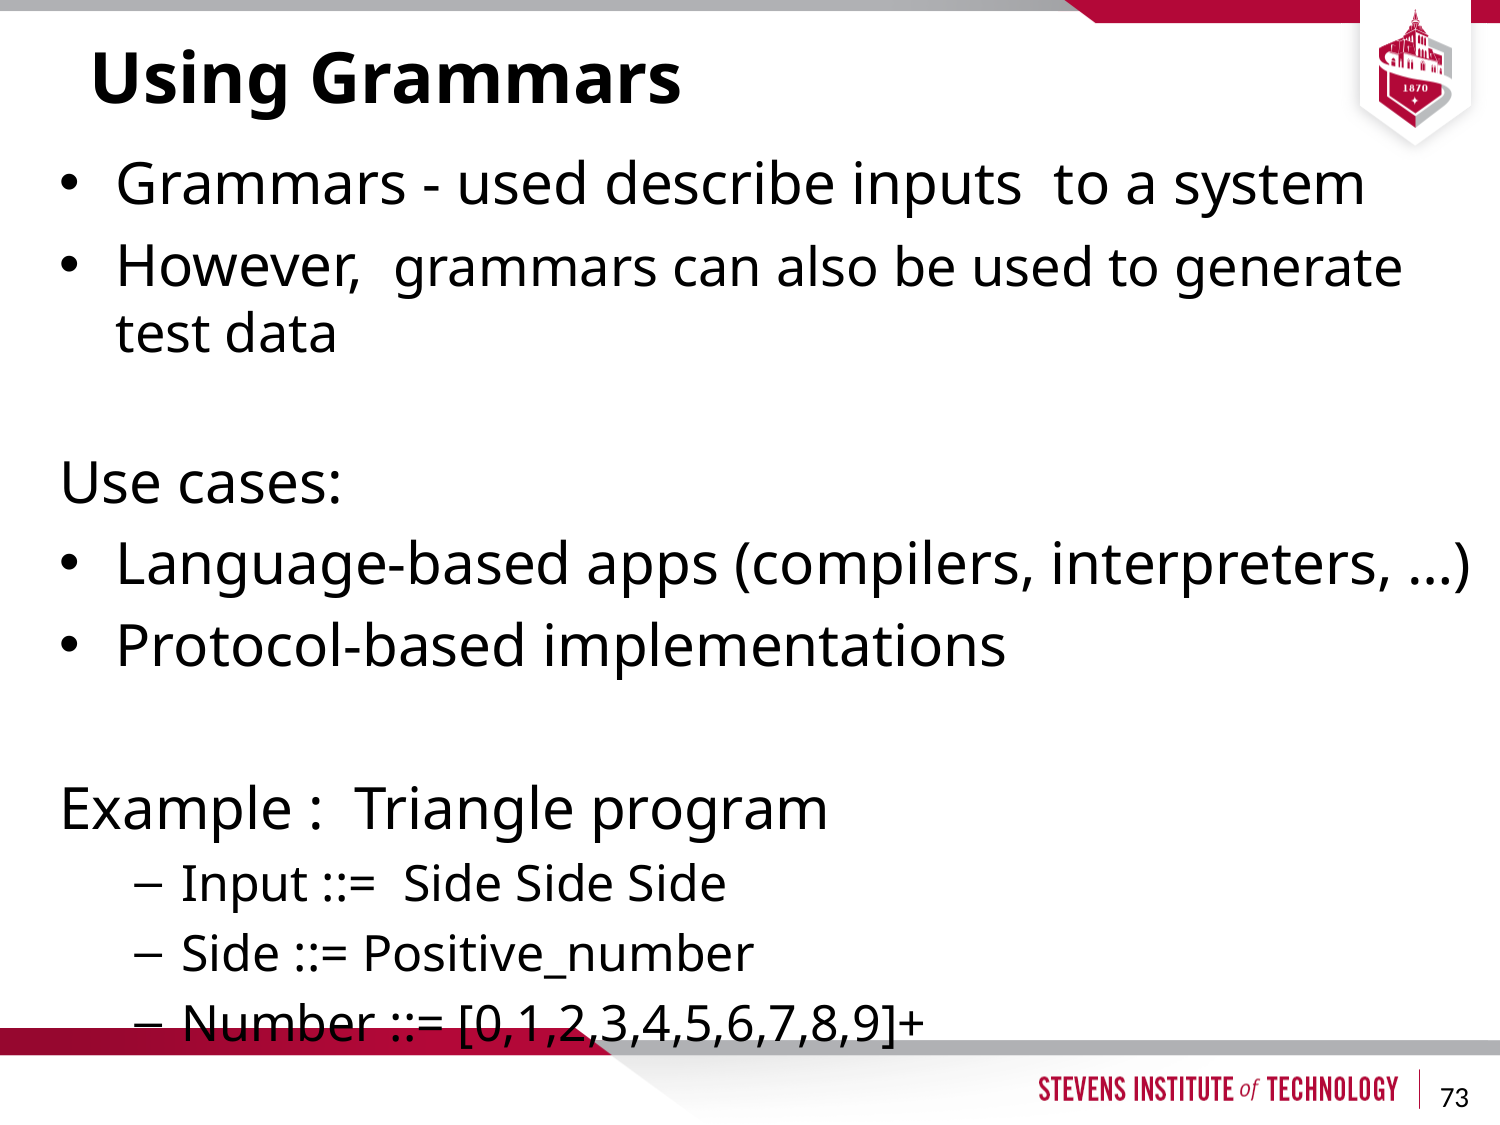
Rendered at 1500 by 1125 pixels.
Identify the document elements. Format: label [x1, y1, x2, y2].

list [44, 139, 1489, 1044]
text_box [1224, 525, 1256, 586]
picture [0, 0, 1500, 160]
title [75, 24, 1075, 139]
slide_number [1425, 1071, 1492, 1109]
picture [0, 1028, 1500, 1125]
